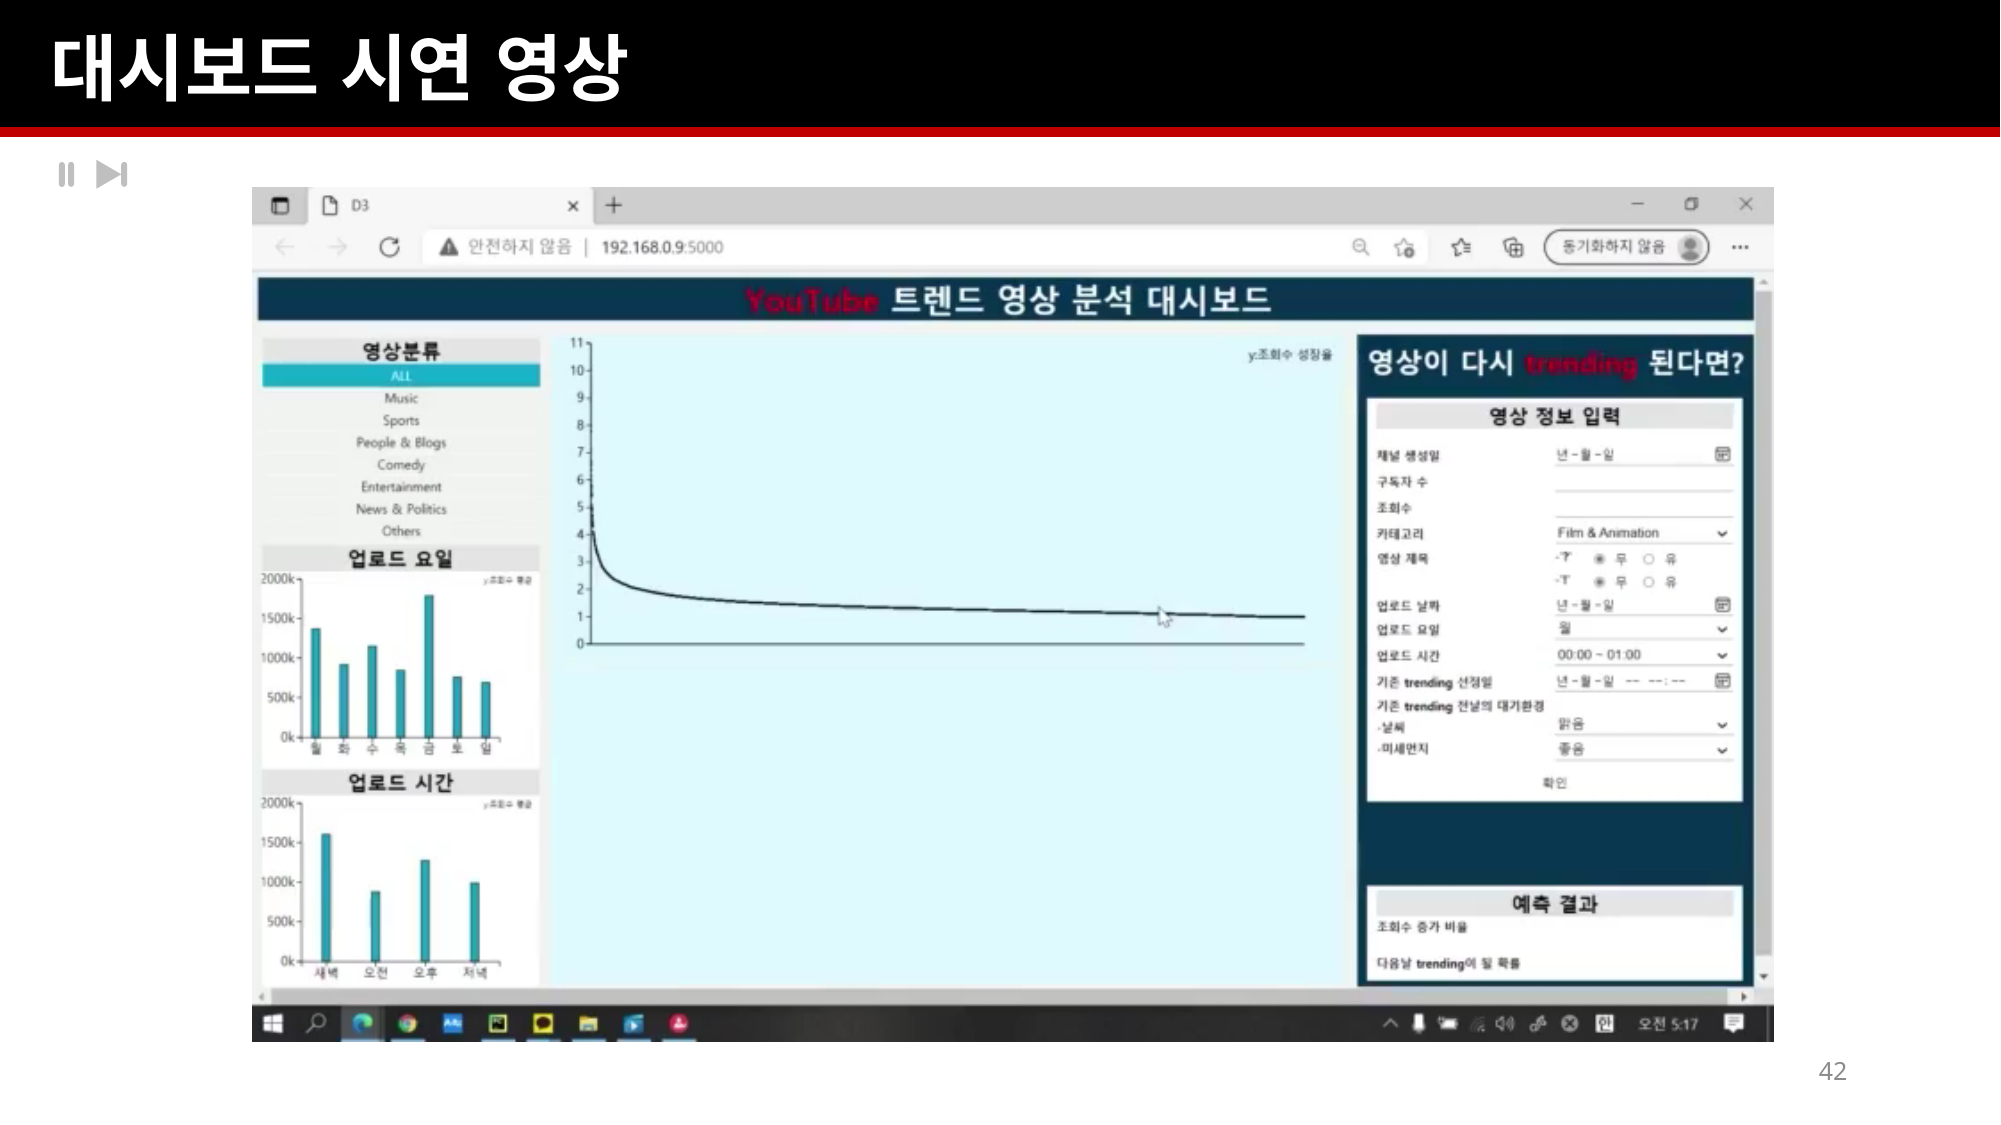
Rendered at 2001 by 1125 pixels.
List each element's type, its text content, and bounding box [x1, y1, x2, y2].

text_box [251, 186, 1775, 1043]
text_box [0, 0, 2000, 127]
text_box 대시보드 시연 영상 [36, 14, 761, 117]
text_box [58, 159, 128, 189]
slide_number 42 [1412, 1042, 1863, 1103]
